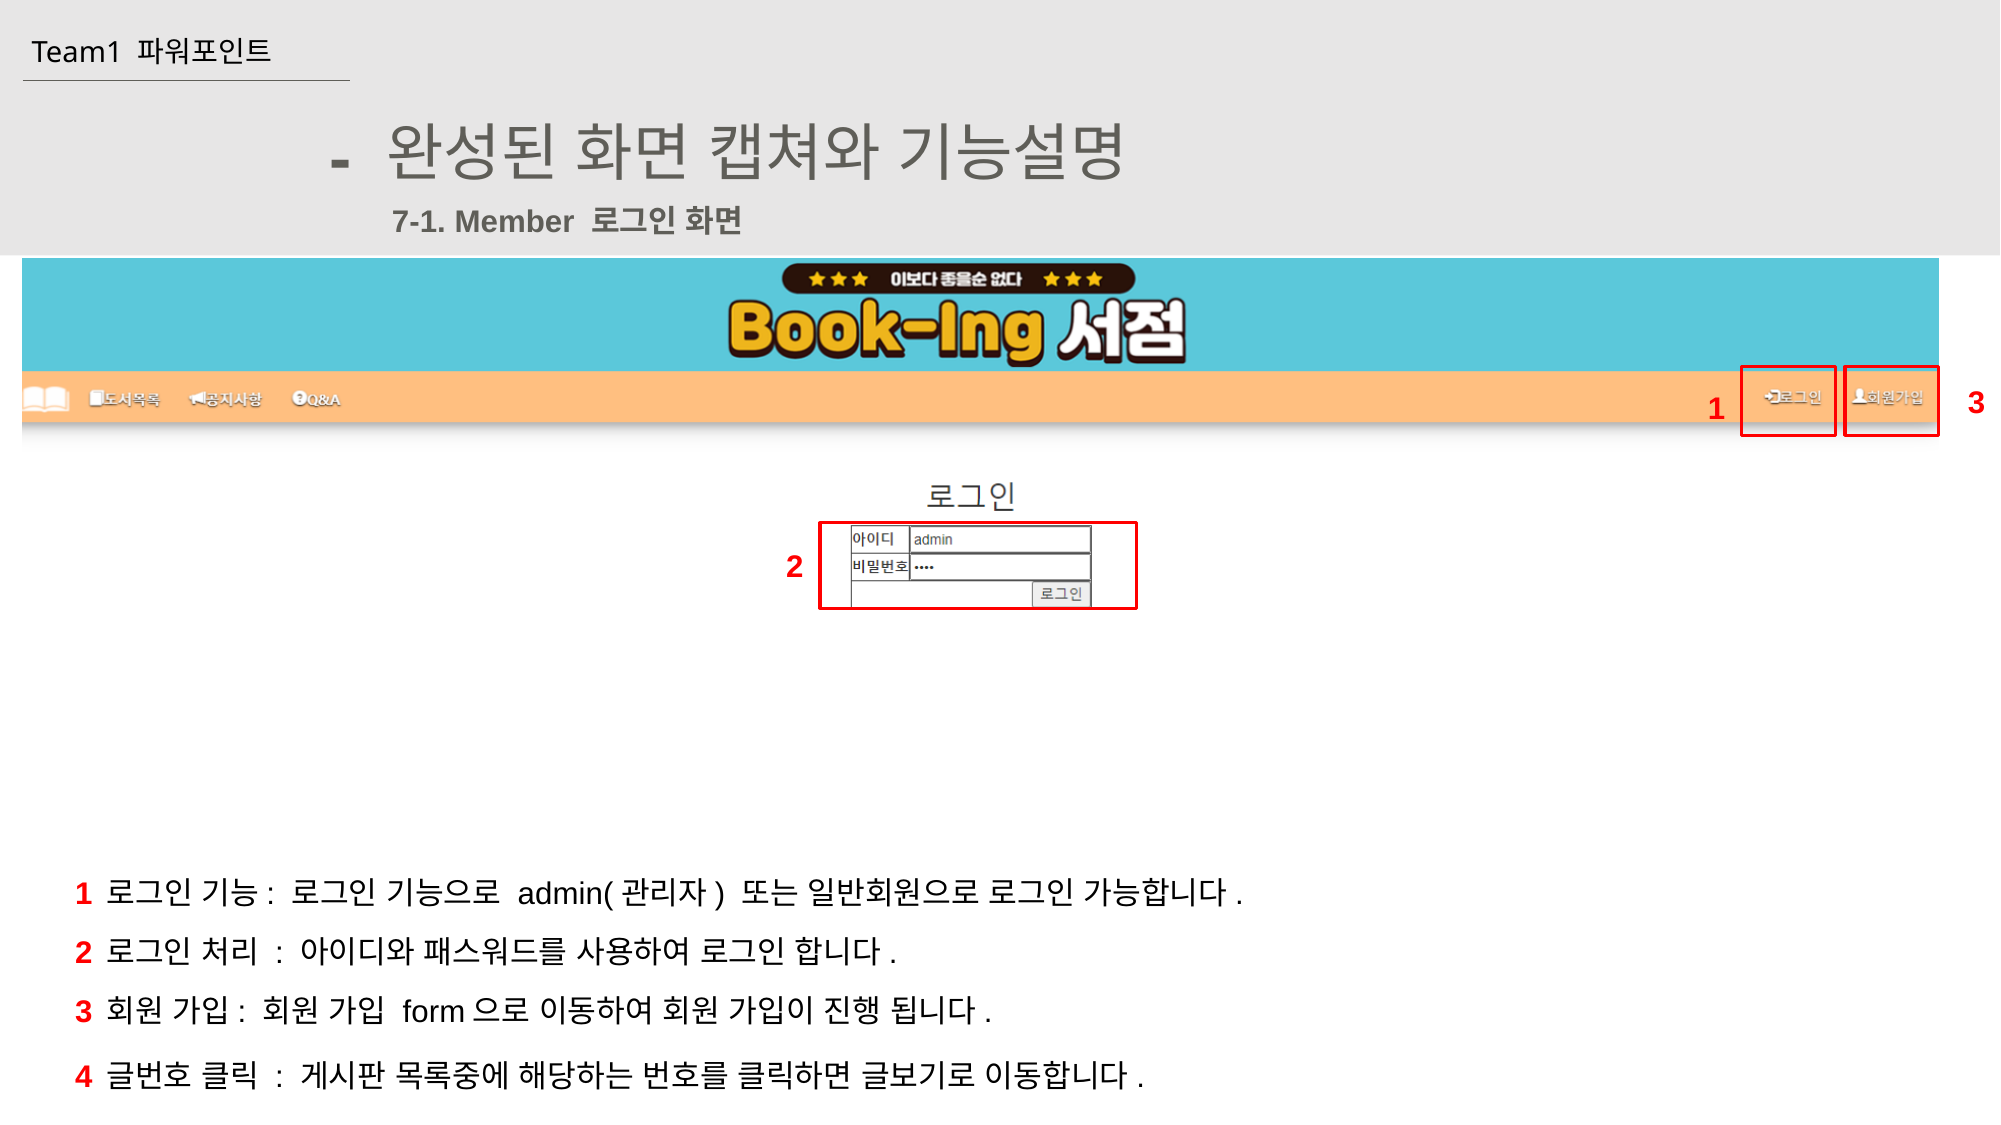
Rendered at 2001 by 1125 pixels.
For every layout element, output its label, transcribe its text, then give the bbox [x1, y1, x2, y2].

picture [22, 258, 1939, 722]
text_box 4 [60, 1041, 91, 1109]
text_box 완성된 화면 캡쳐와 기능설명 [371, 105, 1332, 196]
text_box 1 [60, 857, 103, 917]
text_box 7-1. Member 로그인 화면 [376, 193, 960, 247]
text_box 3 [1952, 367, 1996, 435]
text_box 2 [60, 917, 103, 976]
text_box - [263, 106, 367, 202]
text_box 3 [60, 976, 91, 1041]
text_box Team1 파워포인트 [16, 25, 367, 76]
text_box 회원 가입: 회원 가입 form으로 이동하여 회원 가입이 진행 됩니다. [91, 976, 1217, 1041]
text_box [0, 0, 2000, 256]
text_box 글번호 클릭 : 게시판 목록중에 해당하는 번호를 클릭하면 글보기로 이동합니다. [91, 1041, 1217, 1109]
text_box 로그인 기능: 로그인 기능으로 admin(관리자) 또는 일반회원으로 로그인 가능합니다. [103, 858, 1317, 926]
text_box 로그인 처리 : 아이디와 패스워드를 사용하여 로그인 합니다. [103, 917, 1144, 976]
